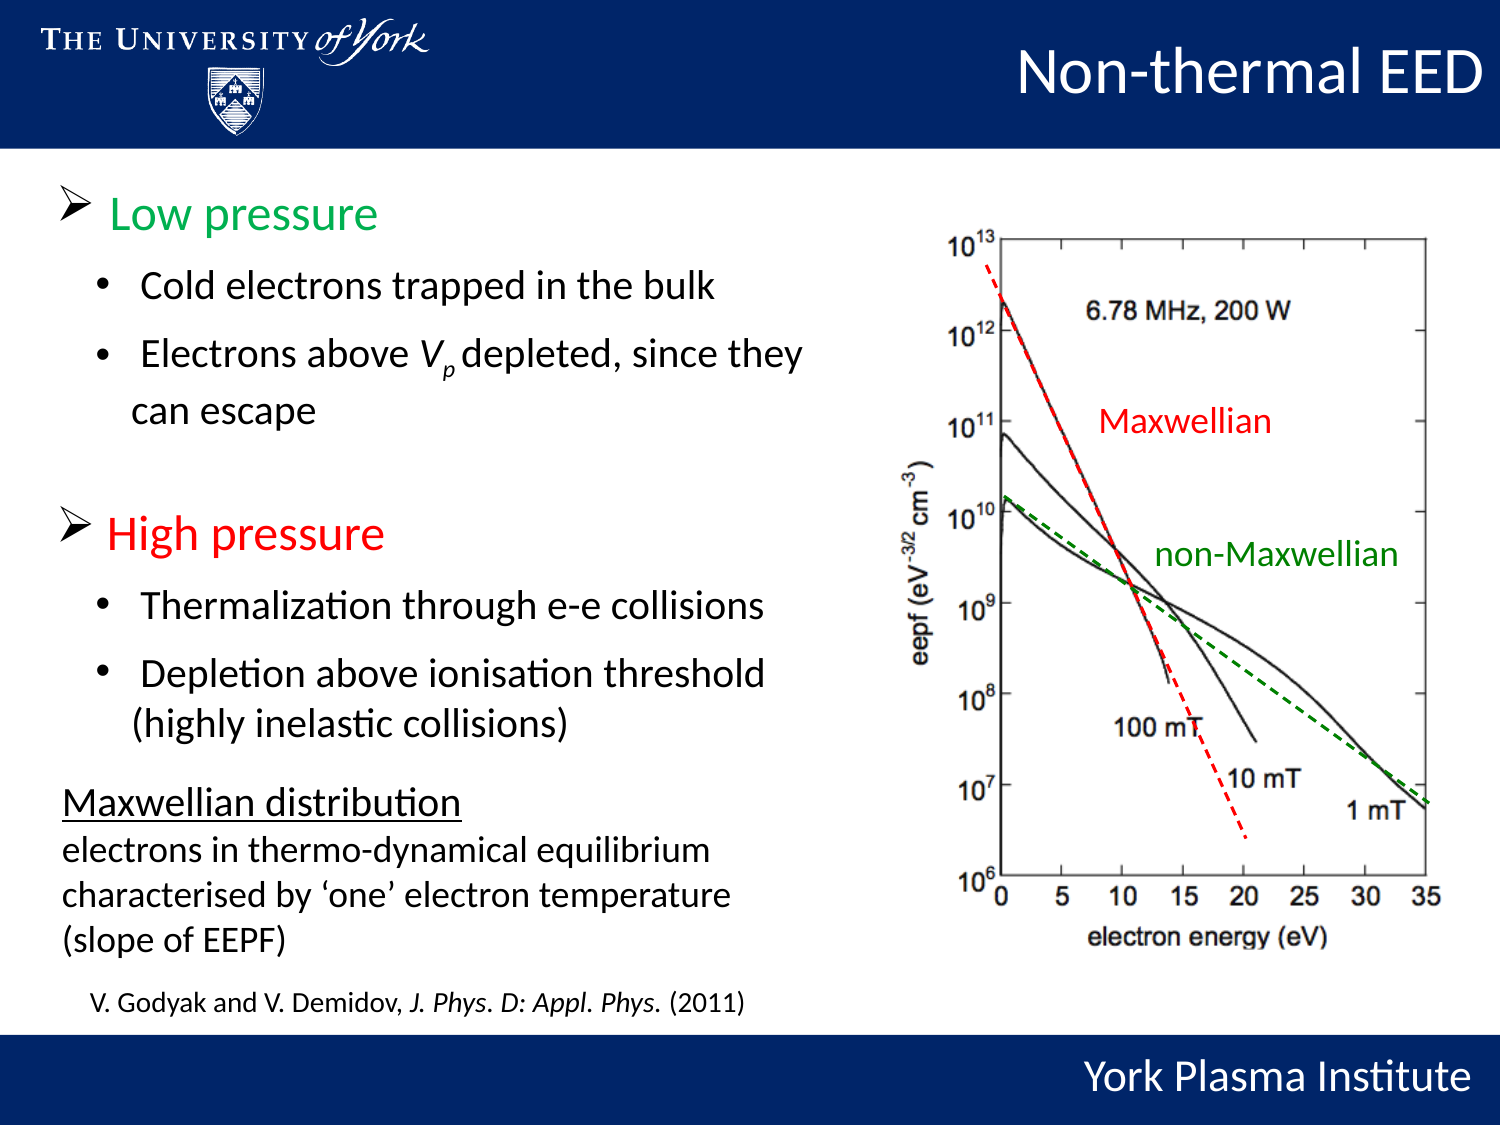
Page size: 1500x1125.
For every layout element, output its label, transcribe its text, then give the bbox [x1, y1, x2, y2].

text_box Maxwellian distribution electrons in thermo-dynamical equilibrium characterised by ‘one’ electron temperature (slope of EEPF) [47, 767, 851, 932]
text_box Low pressure Cold electrons trapped in the bulk Electrons above Vp depleted, since they can escape High pressure Thermalization through e-e collisions Depletion above ionisation threshold (highly inelastic collisions) [41, 172, 858, 809]
text_box V. Godyak and V. Demidov, J. Phys. D: Appl. Phys. (2011) [75, 975, 1338, 1026]
picture [41, 18, 430, 137]
text_box Non-thermal EED [430, 19, 1500, 124]
picture [879, 207, 1471, 968]
